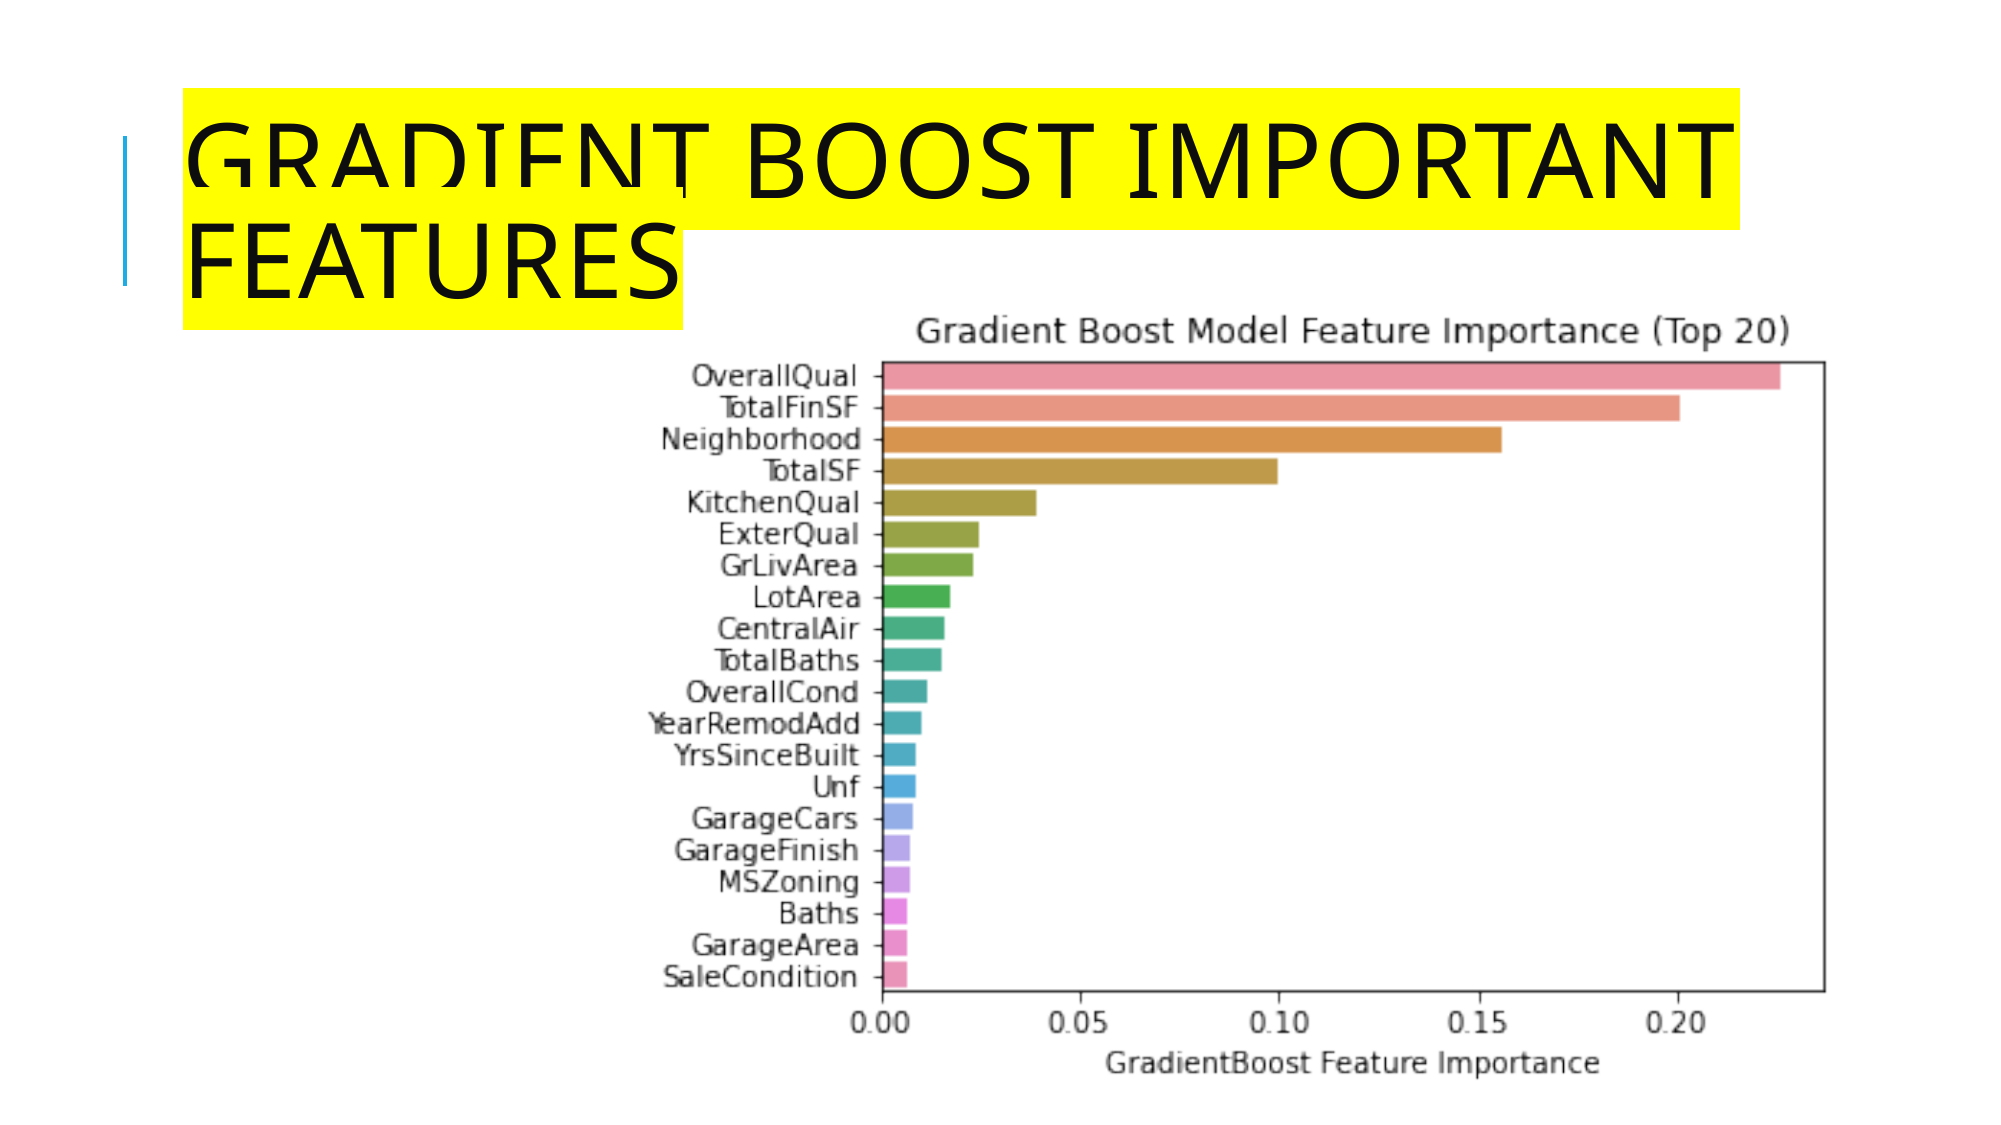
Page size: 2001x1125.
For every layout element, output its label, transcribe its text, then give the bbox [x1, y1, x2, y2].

picture [614, 283, 1856, 1112]
title Gradient Boost Important Features [168, 96, 1763, 342]
